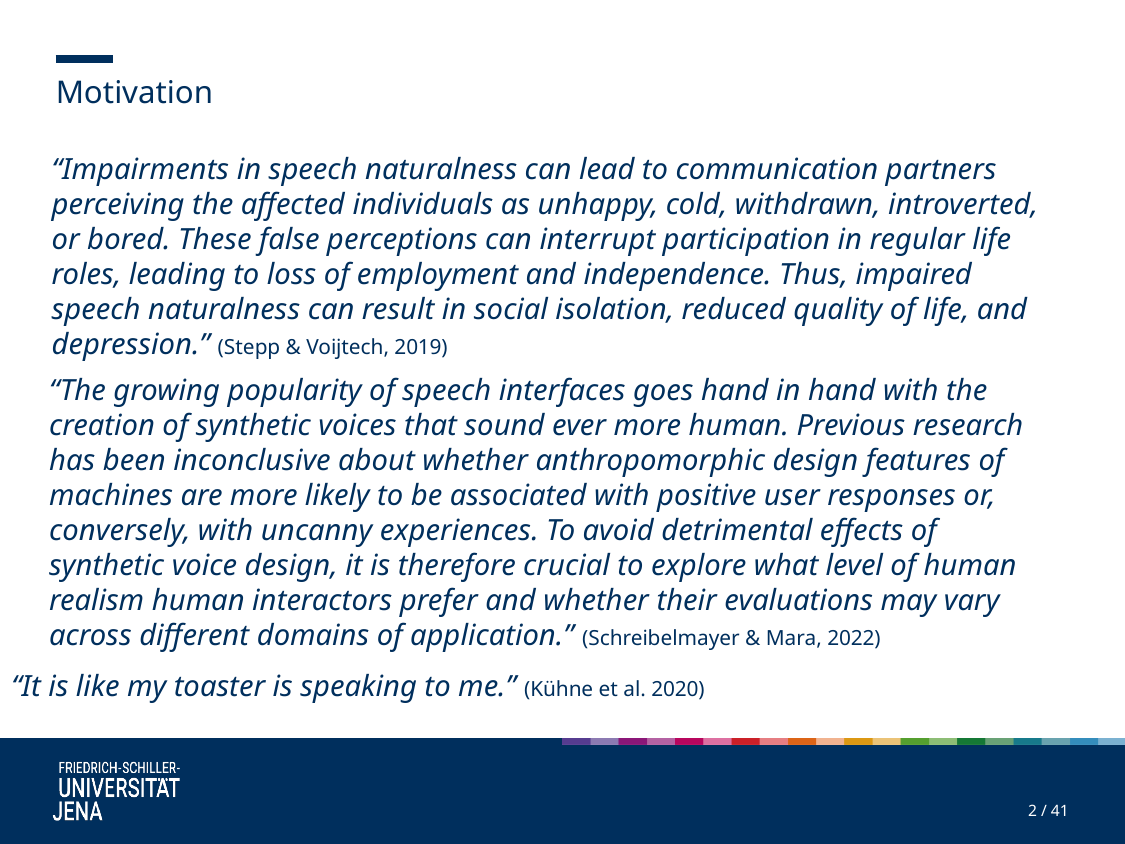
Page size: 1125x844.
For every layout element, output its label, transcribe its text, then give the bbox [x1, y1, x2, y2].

text_box Motivation [54, 70, 1054, 119]
text_box “It is like my toaster is speaking to me.” (Kühne et al. 2020) [0, 659, 720, 710]
picture [562, 738, 1125, 745]
text_box “The growing popularity of speech interfaces goes hand in hand with the creation of synthetic voices that sound ever more human. Previous research has been inconclusive about whether anthropomorphic design features of machines are more likely to be associated with positive user responses or, conversely, with uncanny experiences. To avoid detrimental effects of synthetic voice design, it is therefore crucial to explore what level of human realism human interactors prefer and whether their evaluations may vary across different domains of application.” (Schreibelmayer & Mara, 2022) [34, 364, 1069, 659]
picture [51, 755, 181, 827]
text_box “Impairments in speech naturalness can lead to communication partners perceiving the affected individuals as unhappy, cold, withdrawn, introverted, or bored. These false perceptions can interrupt participation in regular life roles, leading to loss of employment and independence. Thus, impaired speech naturalness can result in social isolation, reduced quality of life, and depression.” (Stepp & Voijtech, 2019) [36, 143, 1072, 368]
